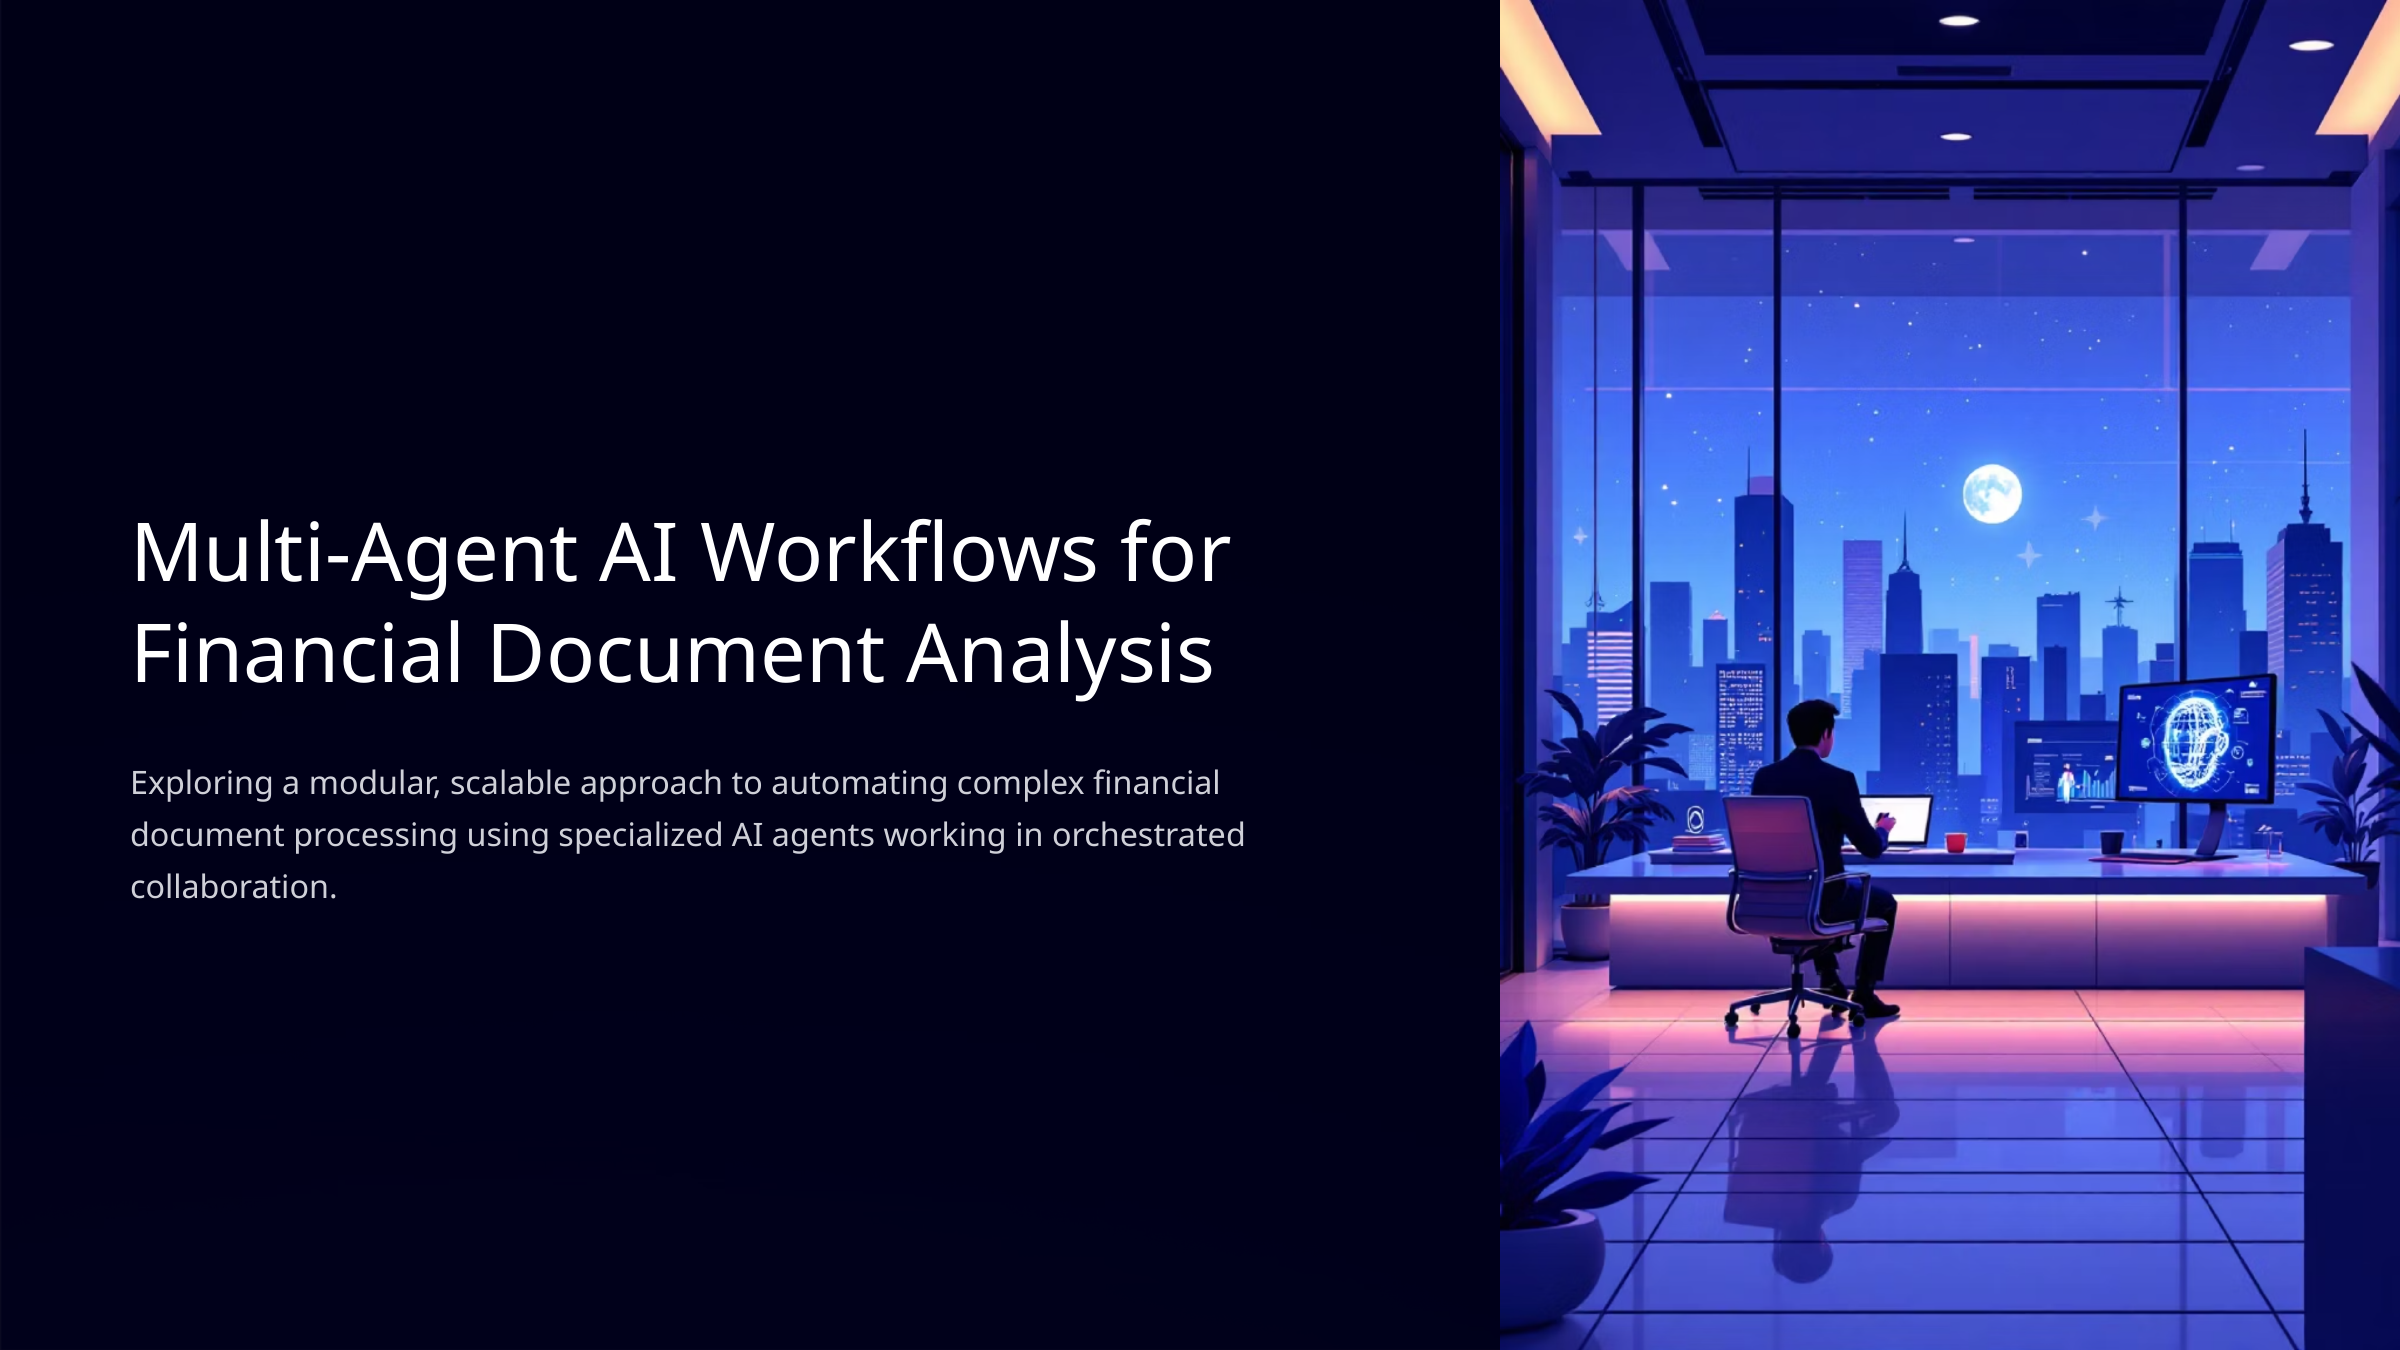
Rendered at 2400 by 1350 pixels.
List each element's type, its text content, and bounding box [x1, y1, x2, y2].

text_box Exploring a modular, scalable approach to automating complex financial document processing using specialized AI agents working in orchestrated collaboration. [130, 748, 1370, 854]
text_box Multi-Agent AI Workflows for Financial Document Analysis [130, 496, 1370, 701]
picture [1499, 0, 2400, 1350]
